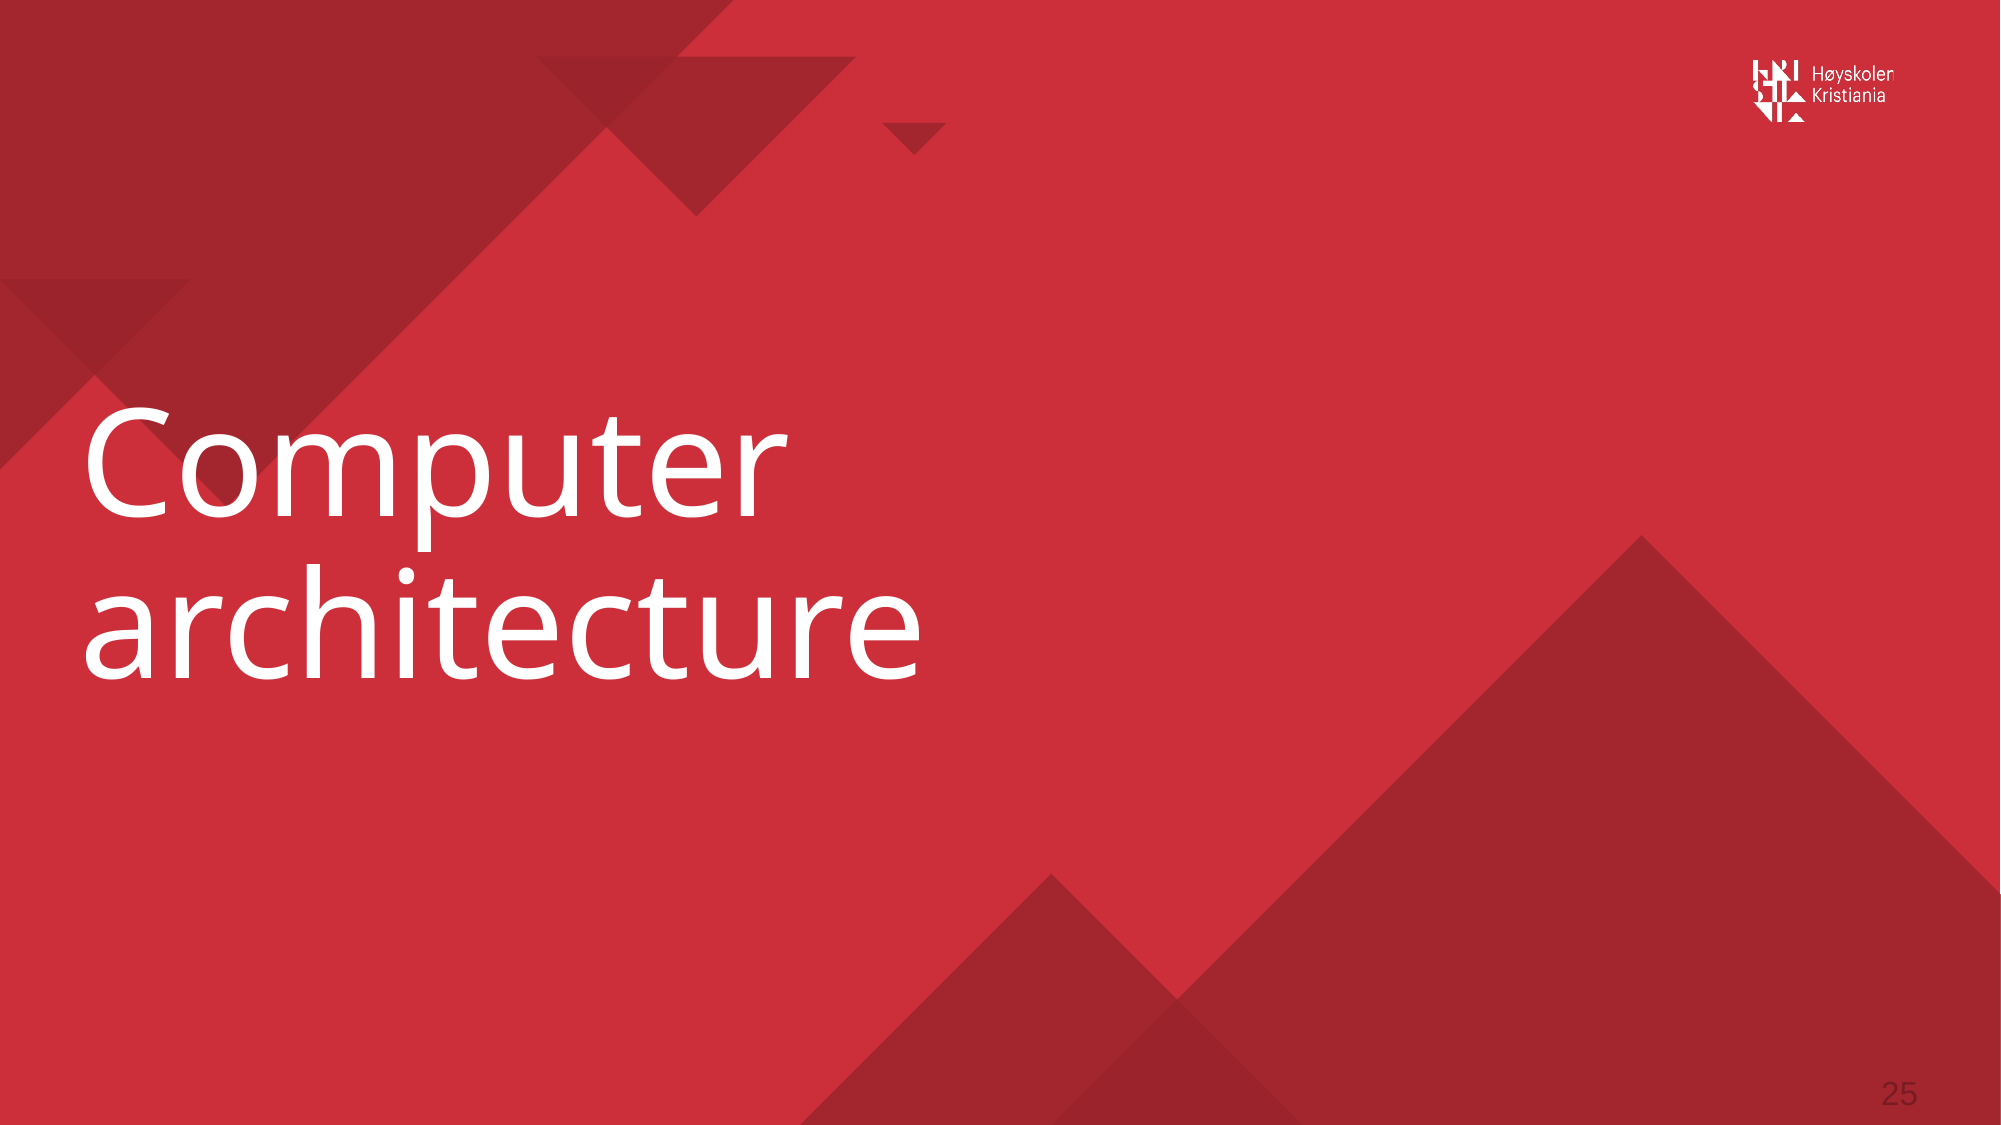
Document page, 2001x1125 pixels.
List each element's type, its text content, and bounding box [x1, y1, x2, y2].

title Computer architecture [64, 379, 1894, 679]
